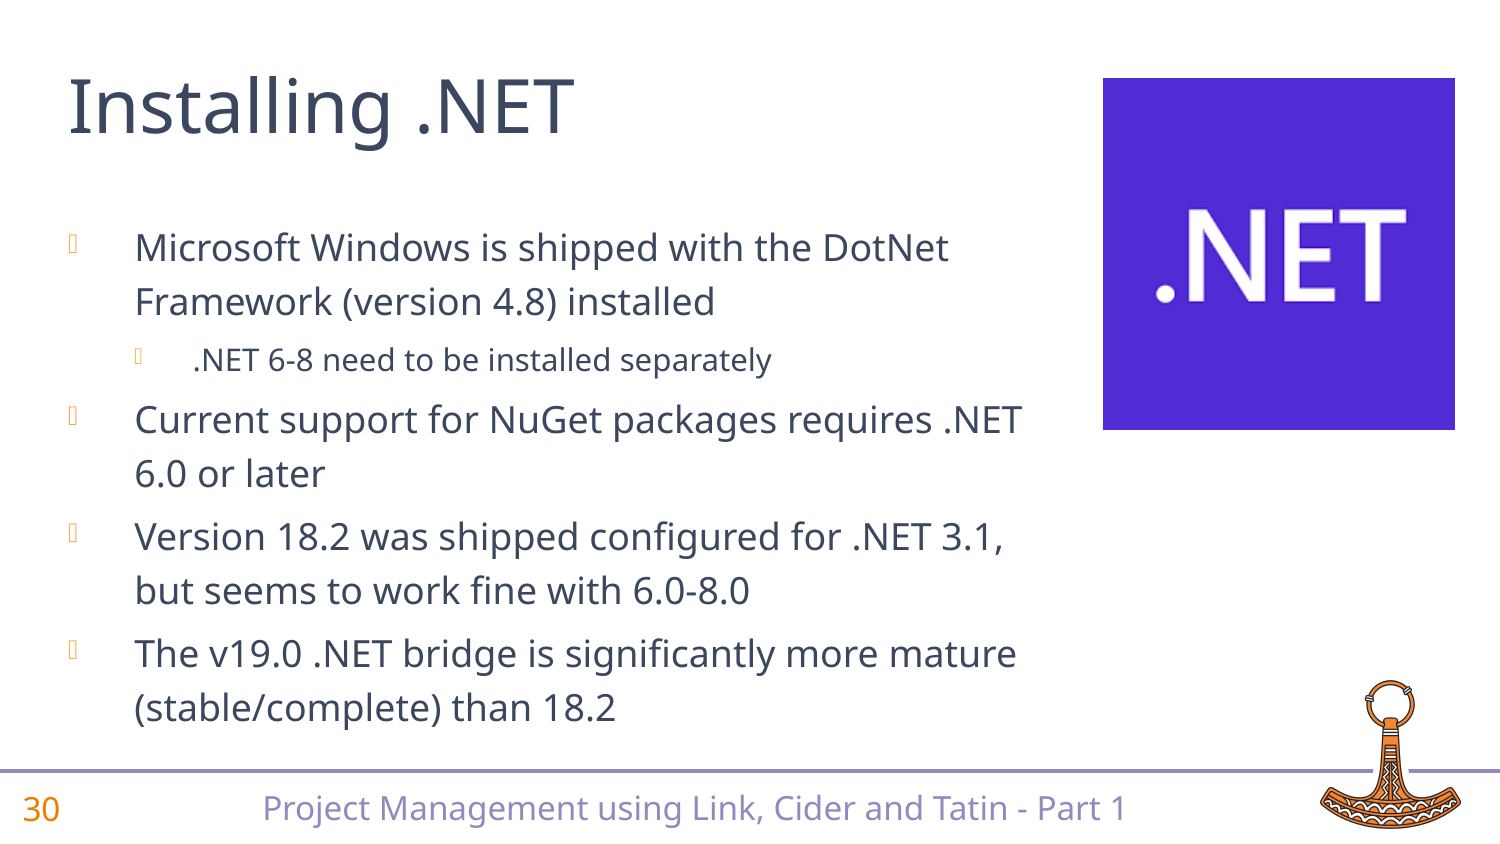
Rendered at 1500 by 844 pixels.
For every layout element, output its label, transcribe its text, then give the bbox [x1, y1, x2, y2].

list Microsoft Windows is shipped with the DotNet Framework (version 4.8) installed .NET 6-8 need to be installed separately Current support for NuGet packages requires .NET 6.0 or later Version 18.2 was shipped configured for .NET 3.1, but seems to work fine with 6.0-8.0 The v19.0 .NET bridge is significantly more mature (stable/complete) than 18.2 [53, 207, 1053, 740]
picture [1102, 78, 1455, 431]
title Installing .NET [53, 43, 1203, 157]
picture [1320, 680, 1461, 829]
